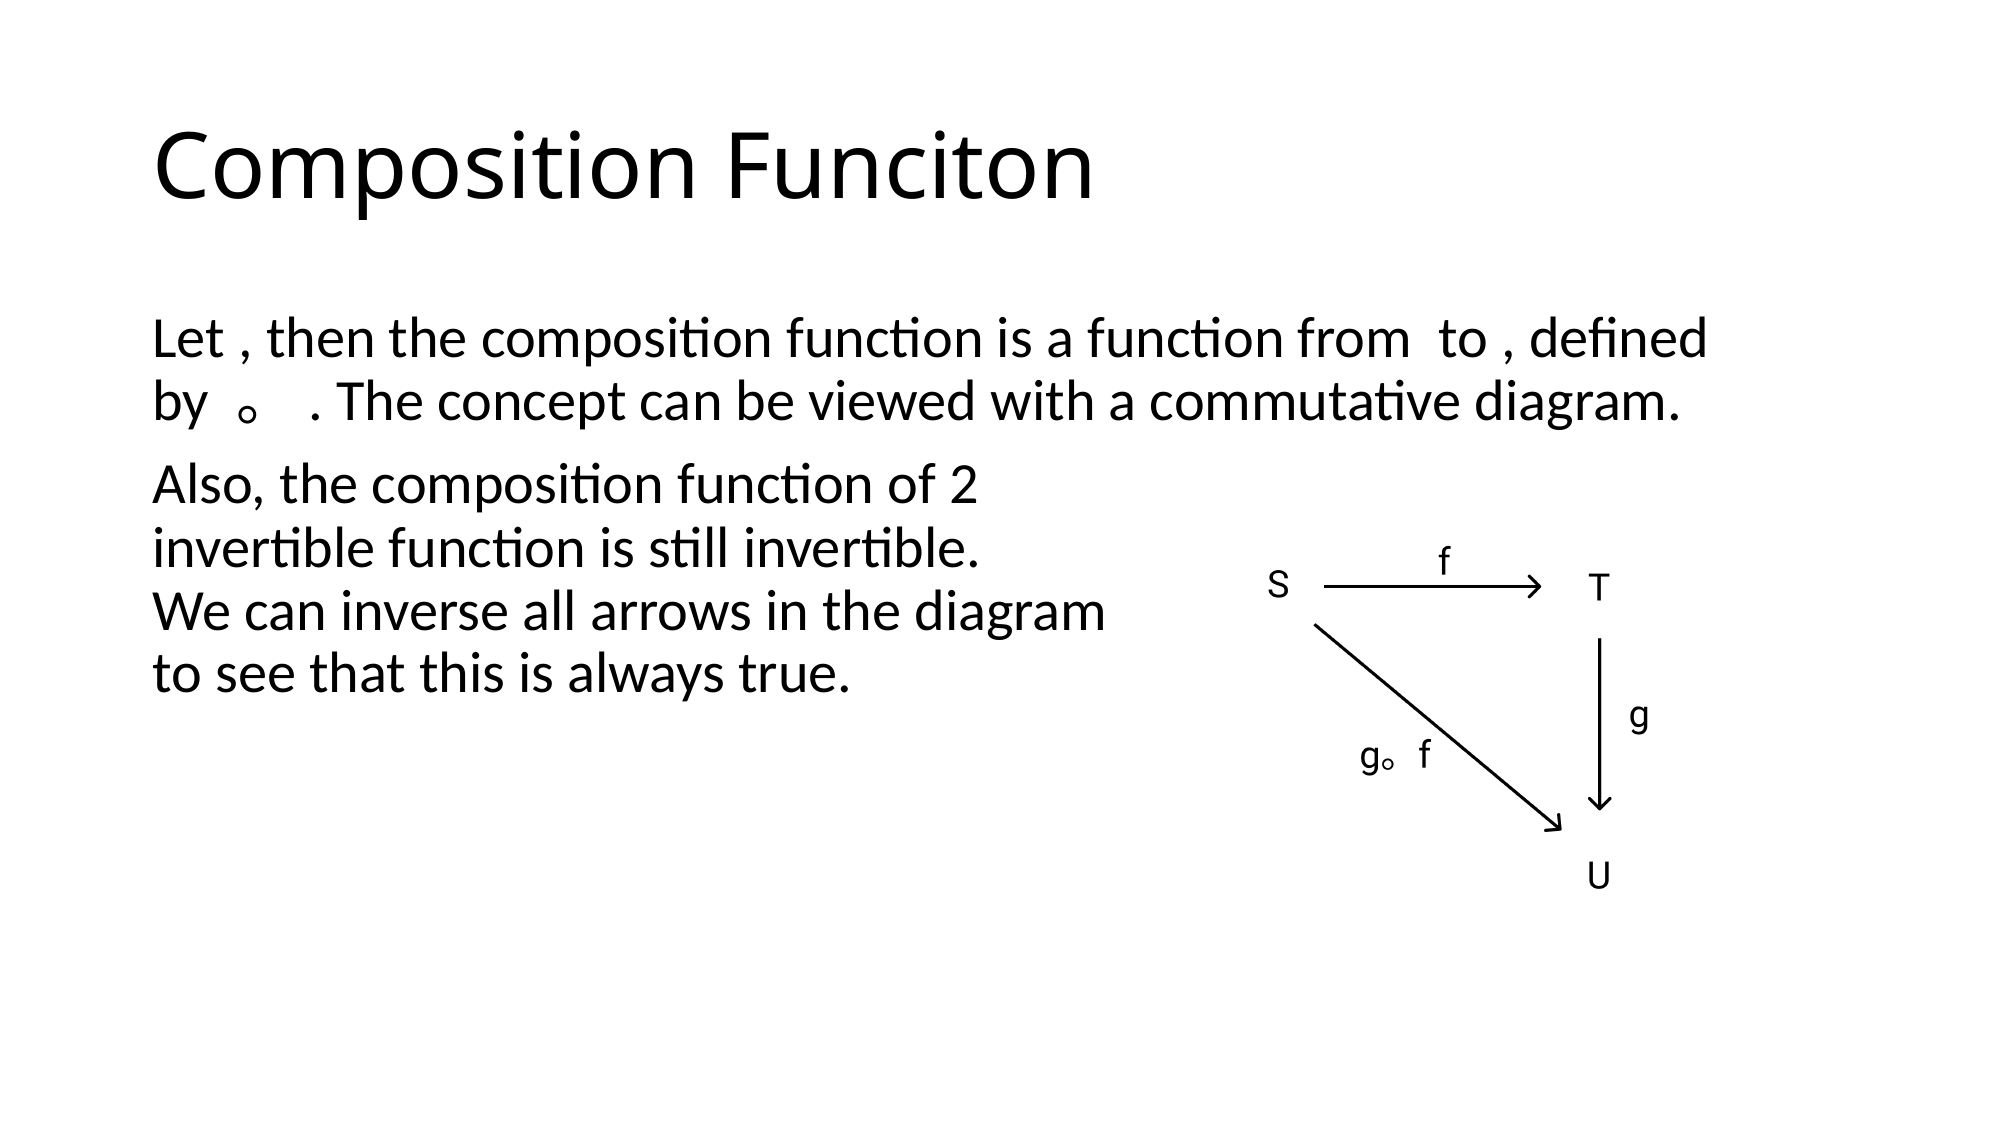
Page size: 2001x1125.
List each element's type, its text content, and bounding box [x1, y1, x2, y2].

picture [1267, 540, 1650, 898]
title Composition Funciton [137, 59, 1863, 278]
